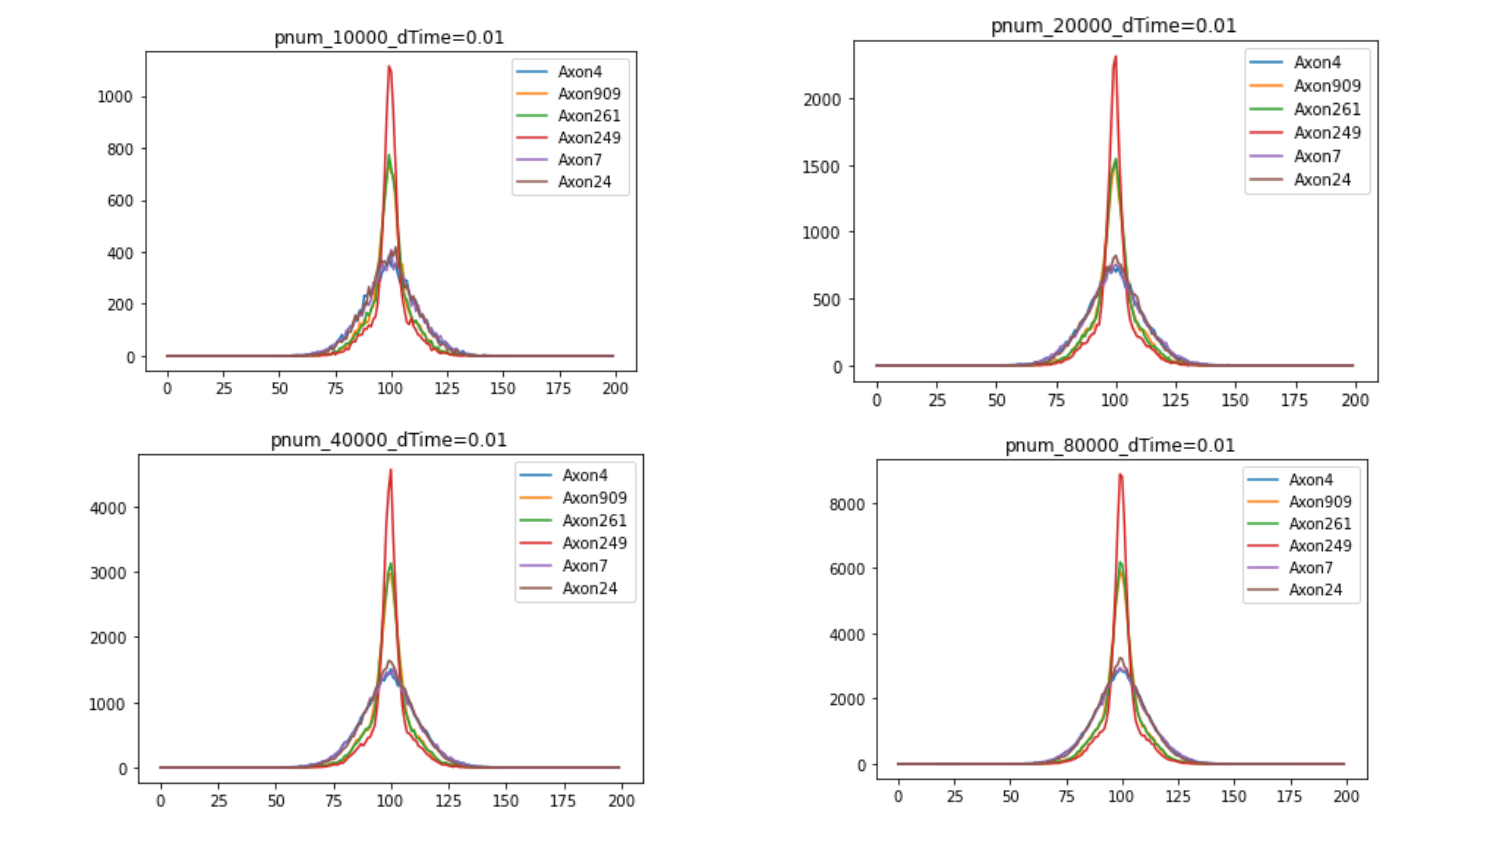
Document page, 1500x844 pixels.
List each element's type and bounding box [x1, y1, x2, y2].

picture [78, 421, 652, 819]
picture [790, 6, 1387, 420]
picture [87, 19, 646, 406]
picture [818, 426, 1376, 814]
